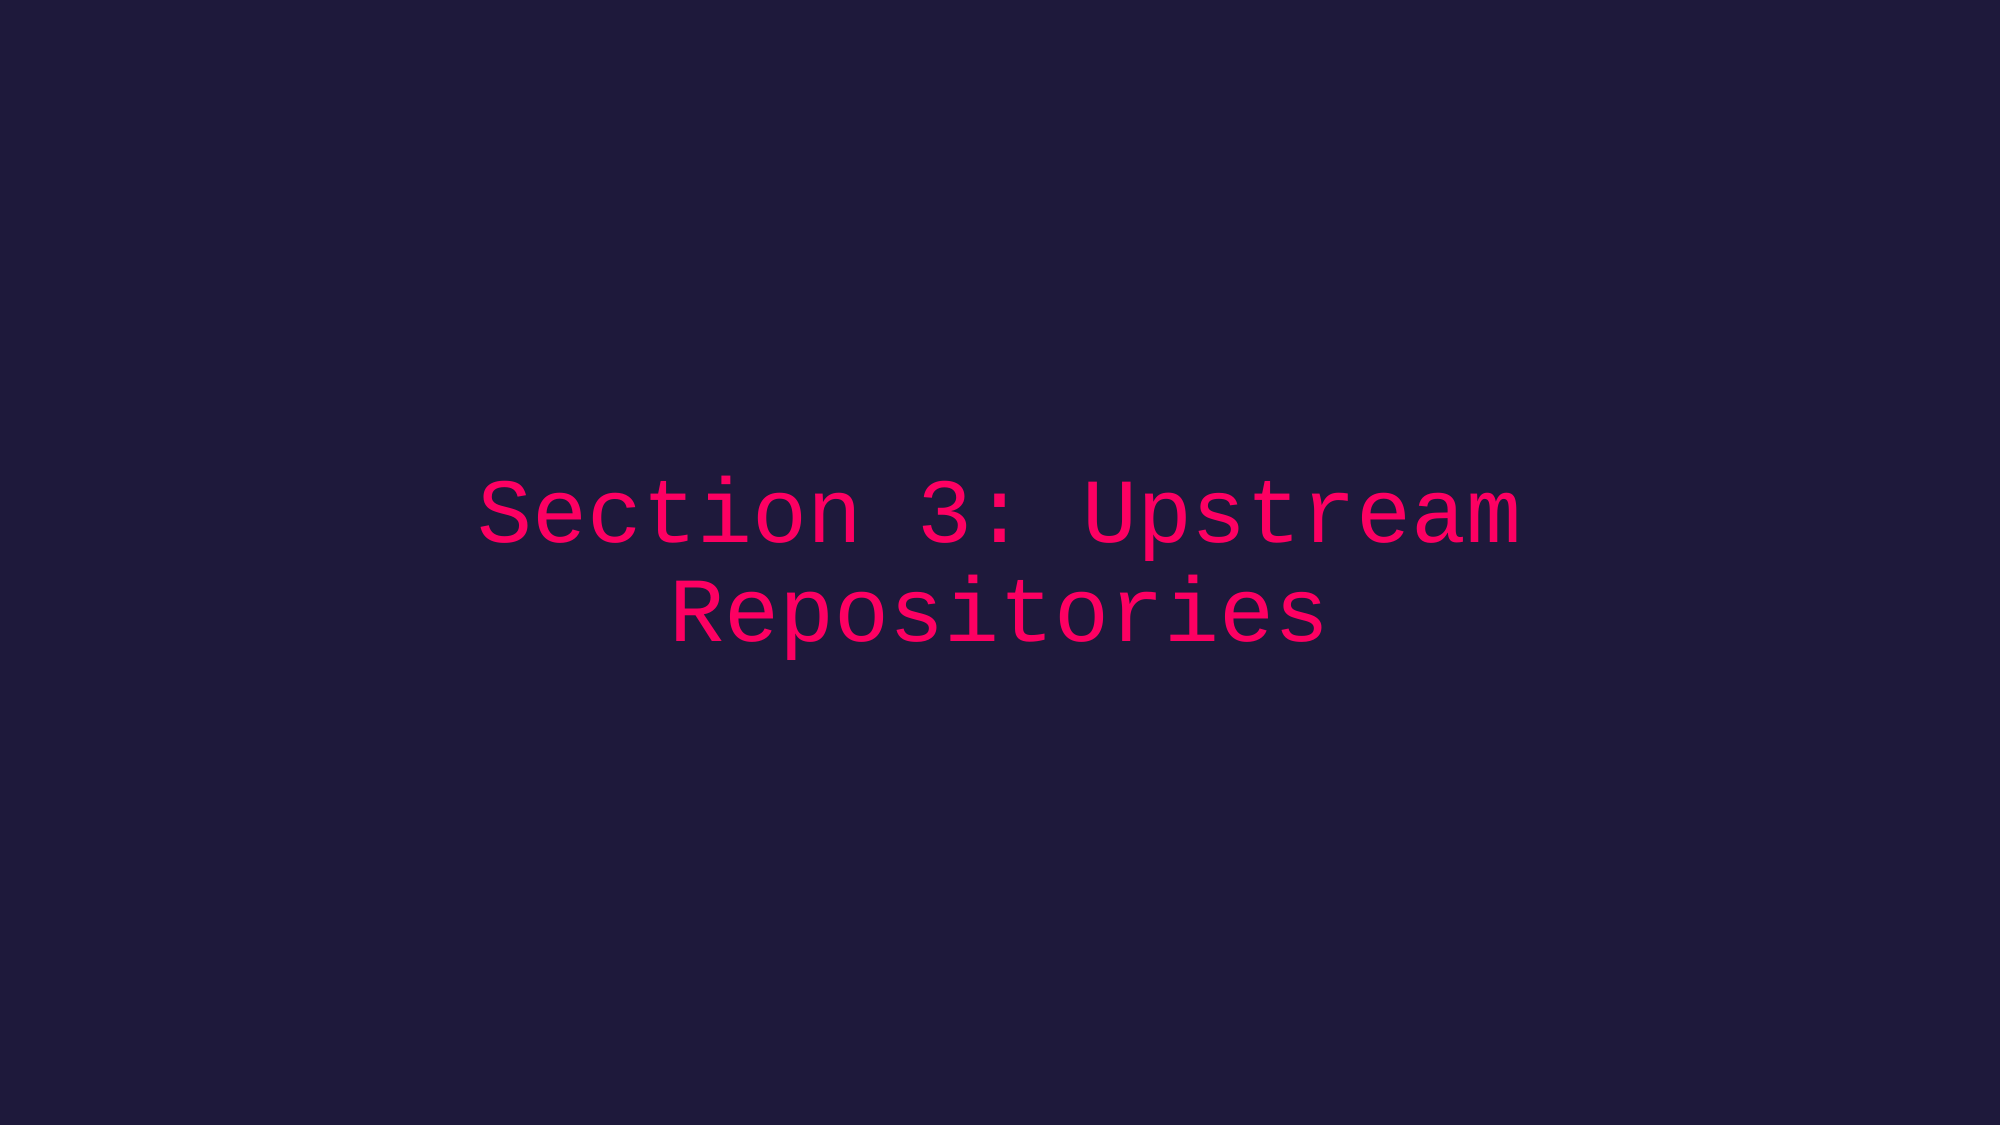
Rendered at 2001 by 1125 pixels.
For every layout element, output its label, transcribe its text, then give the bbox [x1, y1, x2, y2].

title Section 3: Upstream Repositories [192, 421, 1808, 704]
